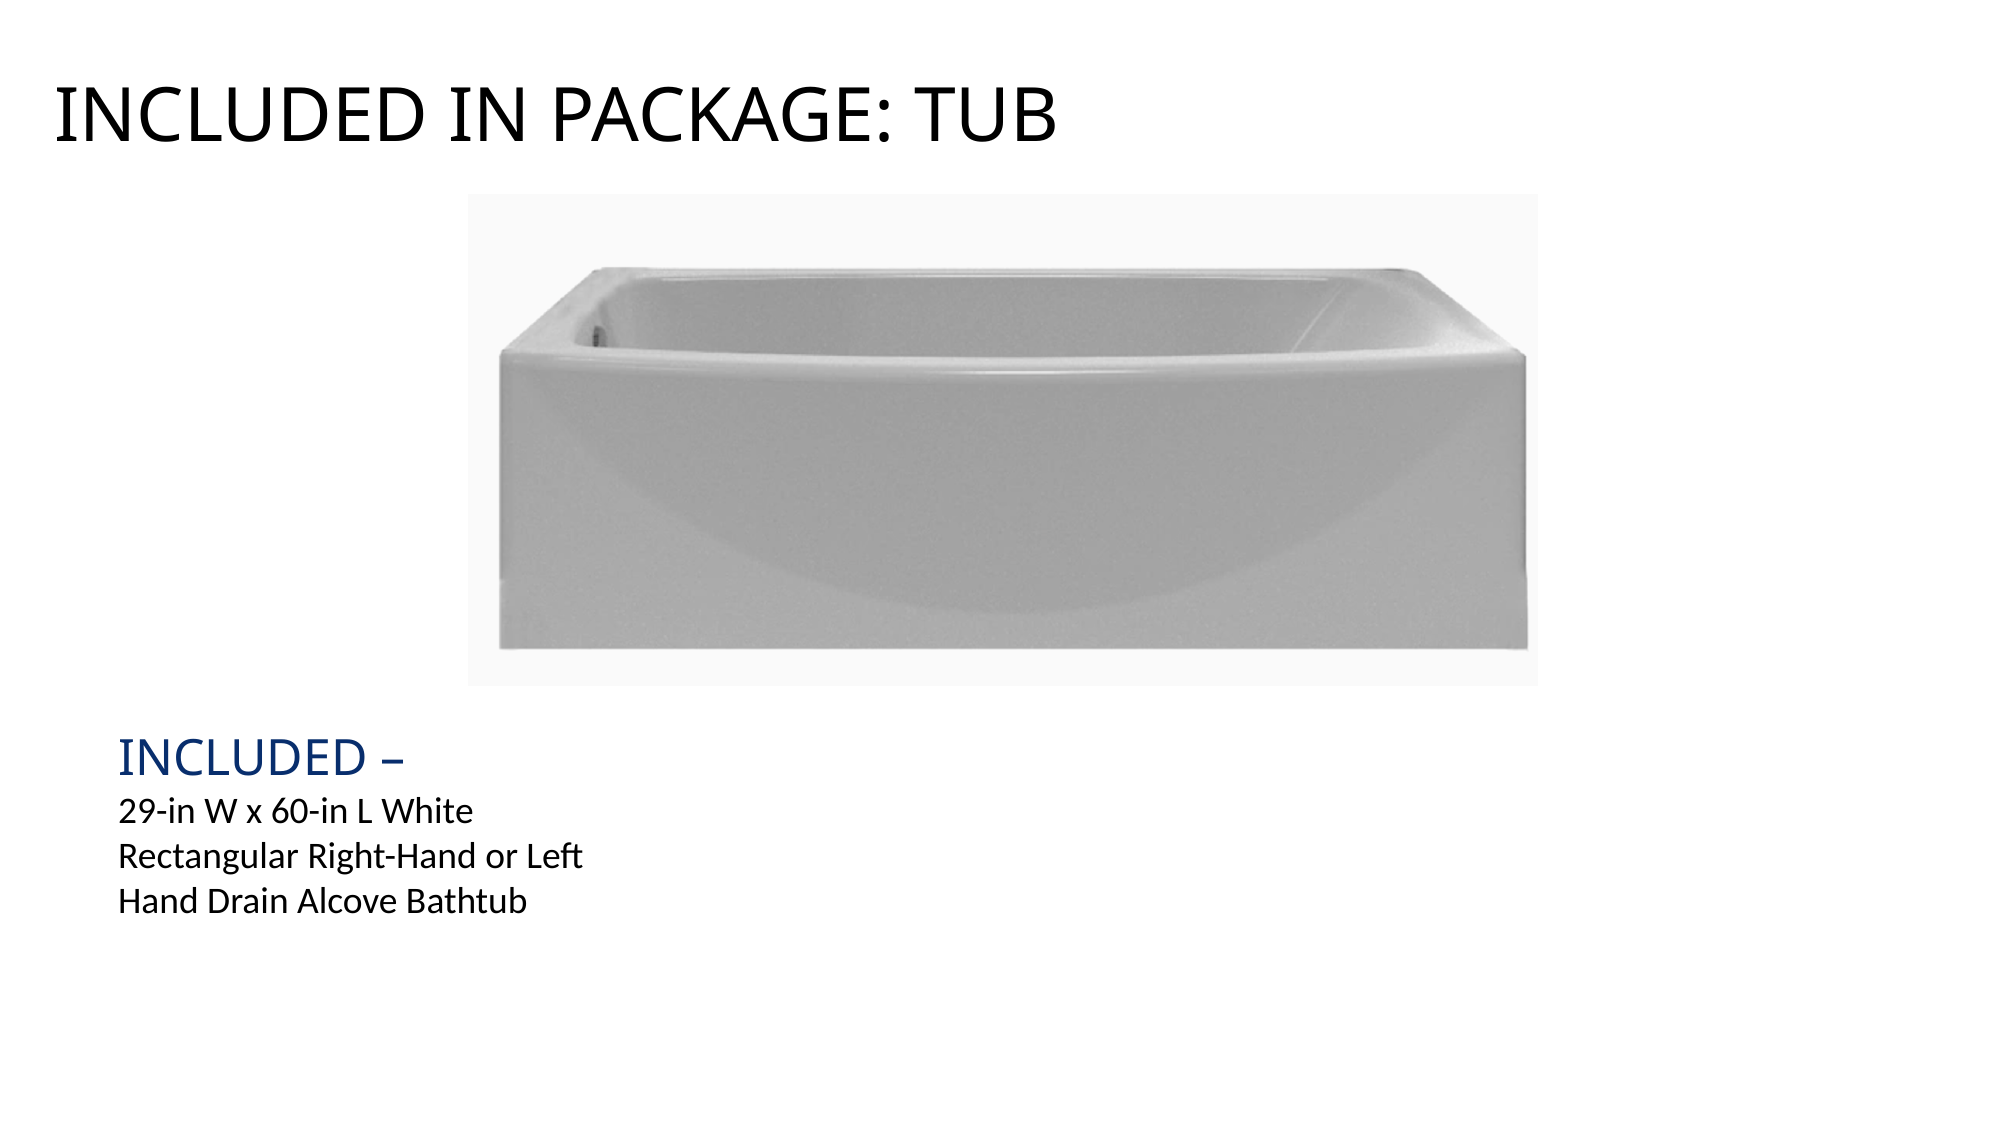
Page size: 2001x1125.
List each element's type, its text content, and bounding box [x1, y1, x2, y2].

text_box INCLUDED – 29-in W x 60-in L White Rectangular Right-Hand or Left Hand Drain Alcove Bathtub [103, 718, 653, 929]
picture [468, 194, 1538, 686]
title INCLUDED IN PACKAGE: TUB [39, 8, 2000, 226]
